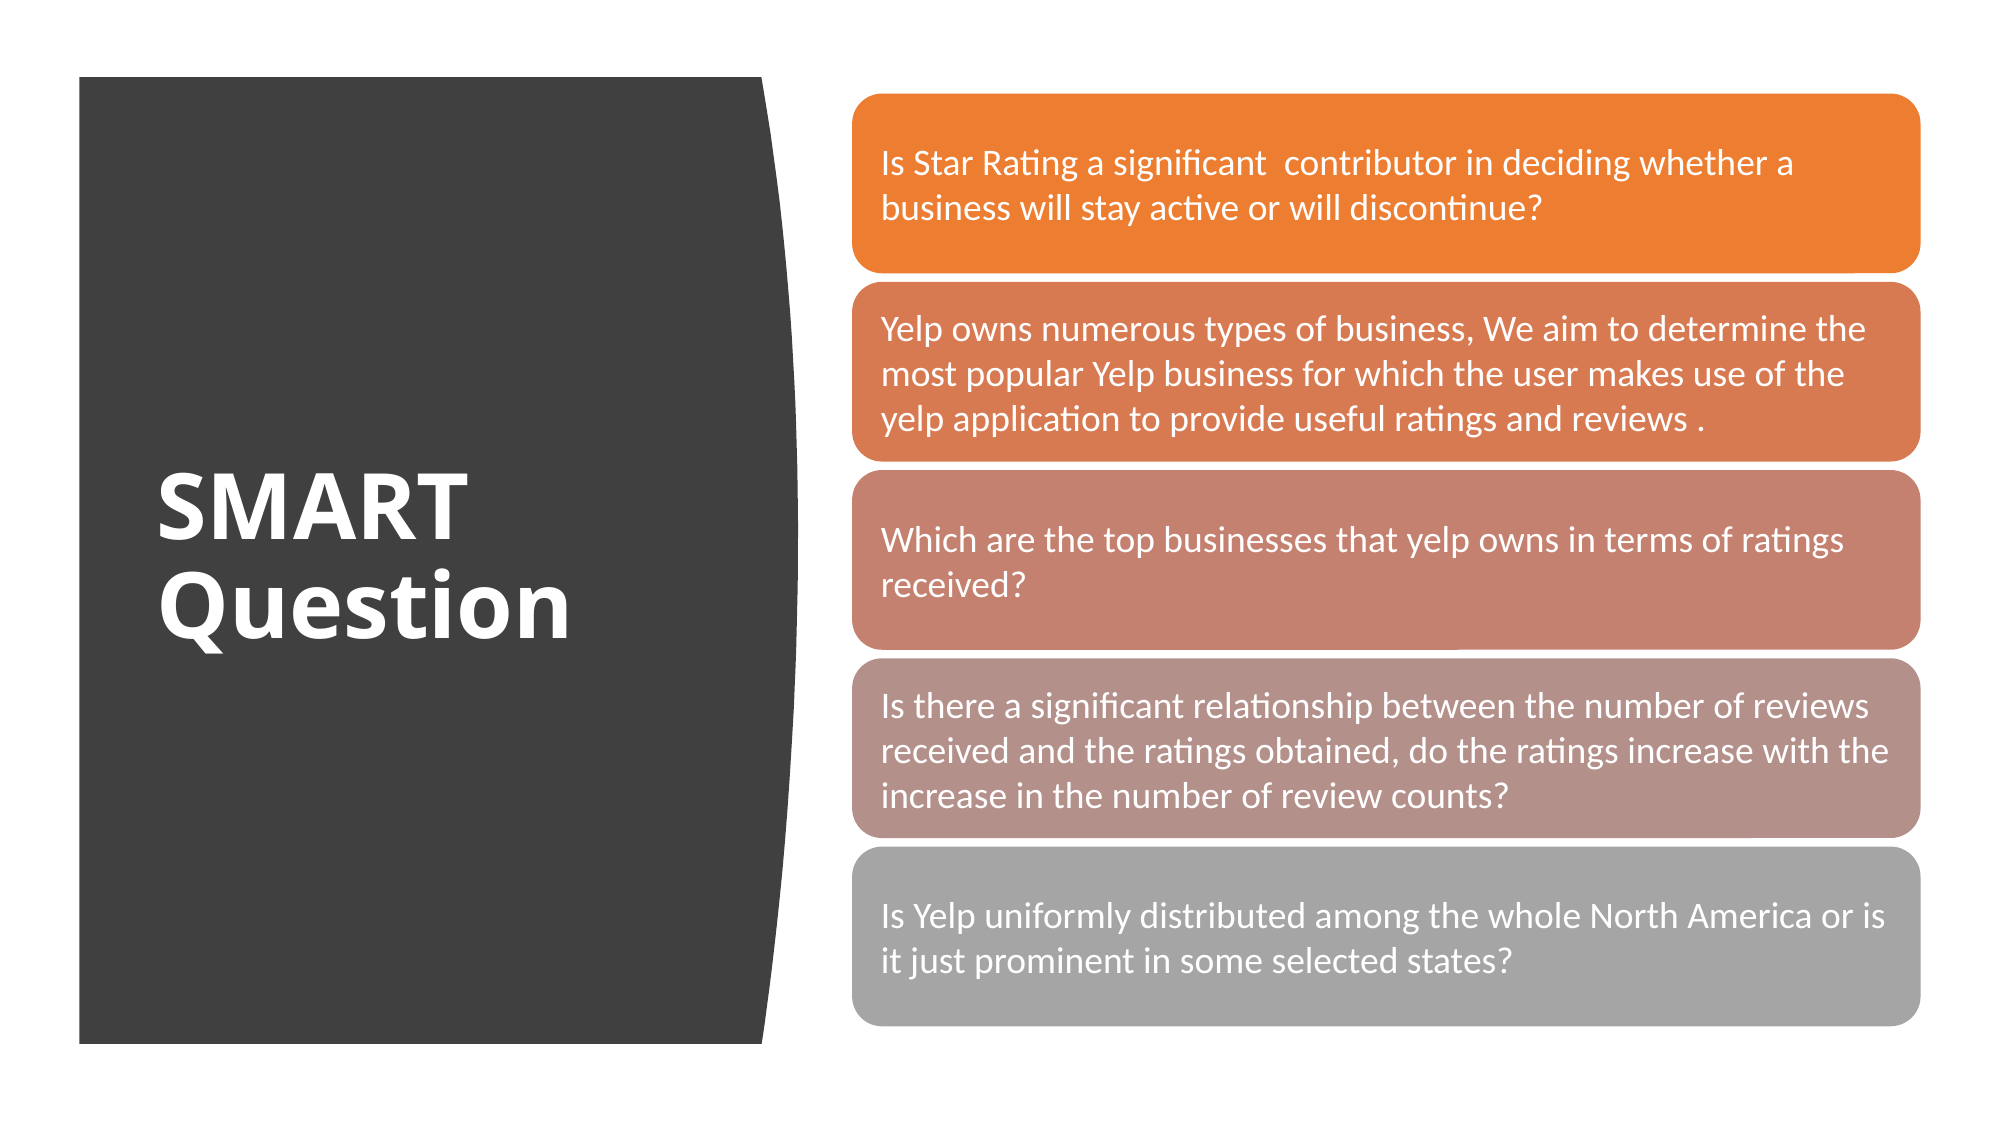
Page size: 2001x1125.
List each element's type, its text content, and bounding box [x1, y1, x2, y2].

text_box [662, 801, 852, 1014]
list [852, 77, 1921, 1043]
text_box [78, 76, 800, 1045]
title SMART Question [141, 166, 702, 953]
